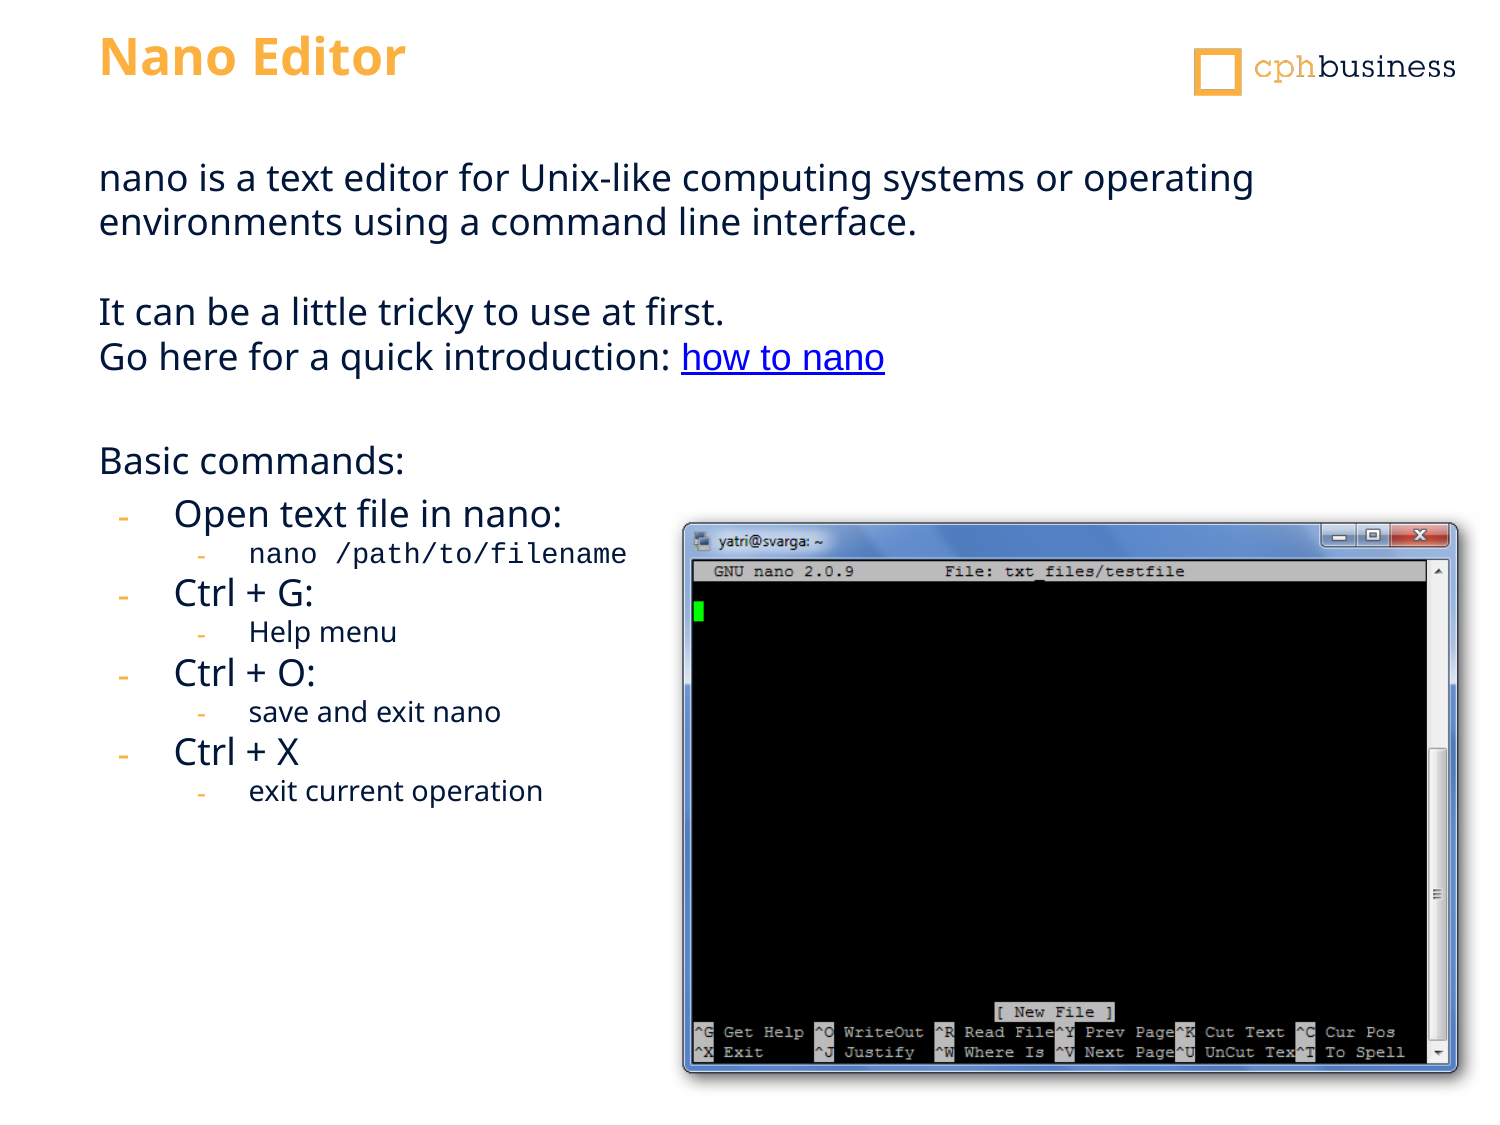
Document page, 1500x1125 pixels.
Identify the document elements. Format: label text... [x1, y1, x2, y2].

list nano is a text editor for Unix-like computing systems or operating environments using a command line interface. It can be a little tricky to use at first. Go here for a quick introduction: how to nano Basic commands: Open text file in nano: nano /path/to/filename Ctrl + G: Help menu Ctrl + O: save and exit nano Ctrl + X exit current operation [83, 146, 1411, 954]
list Nano Editor [83, 15, 1411, 120]
picture [1147, 1, 1500, 143]
picture [670, 509, 1481, 1097]
